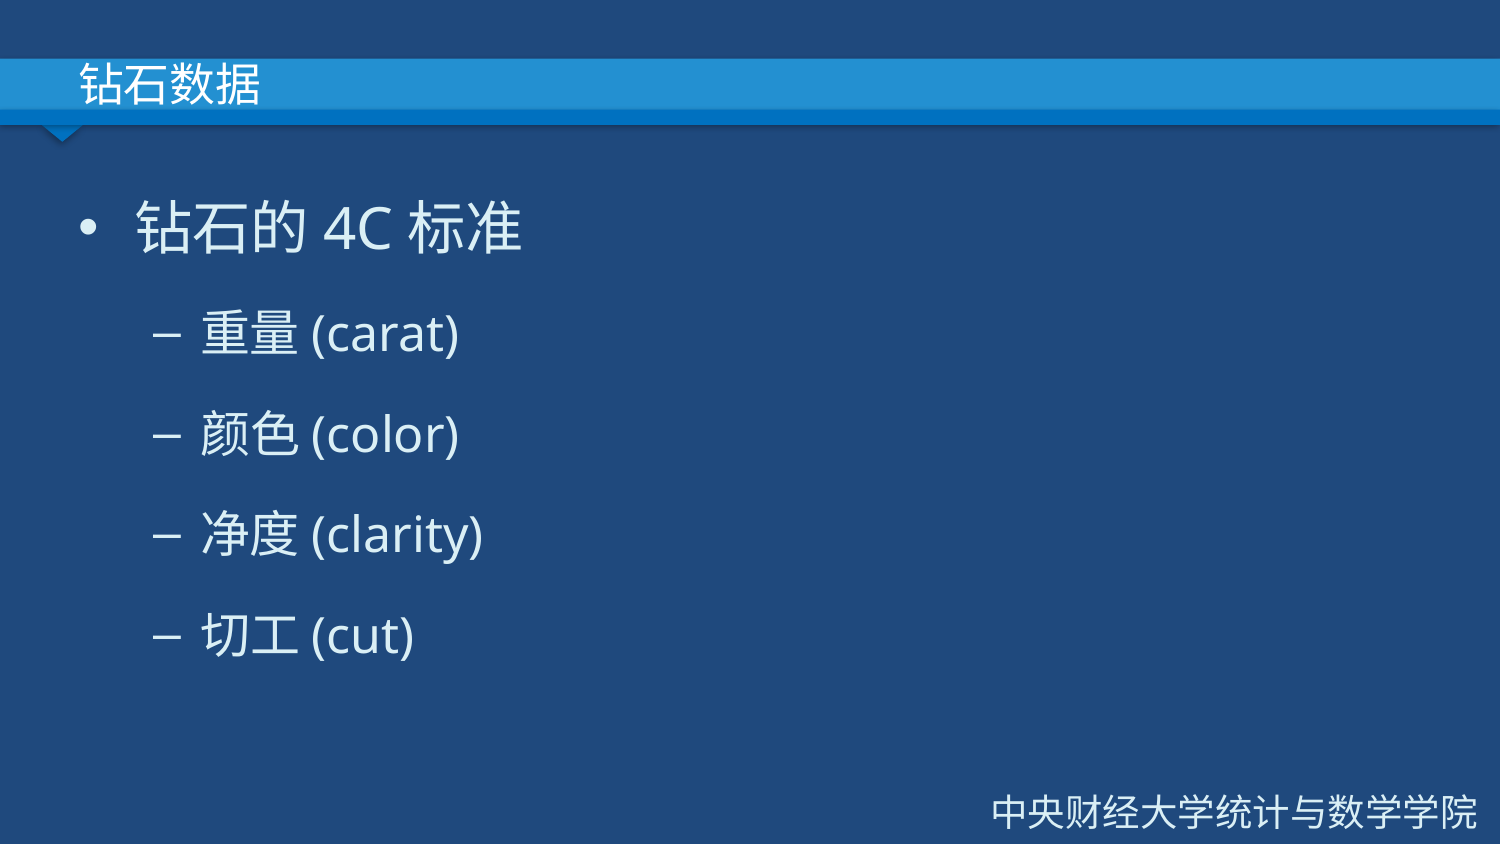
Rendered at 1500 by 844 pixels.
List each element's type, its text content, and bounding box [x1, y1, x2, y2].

list 钻石的4C标准 重量(carat) 颜色(color) 净度(clarity) 切工(cut) [63, 169, 1414, 785]
title 钻石数据 [63, 54, 1414, 112]
